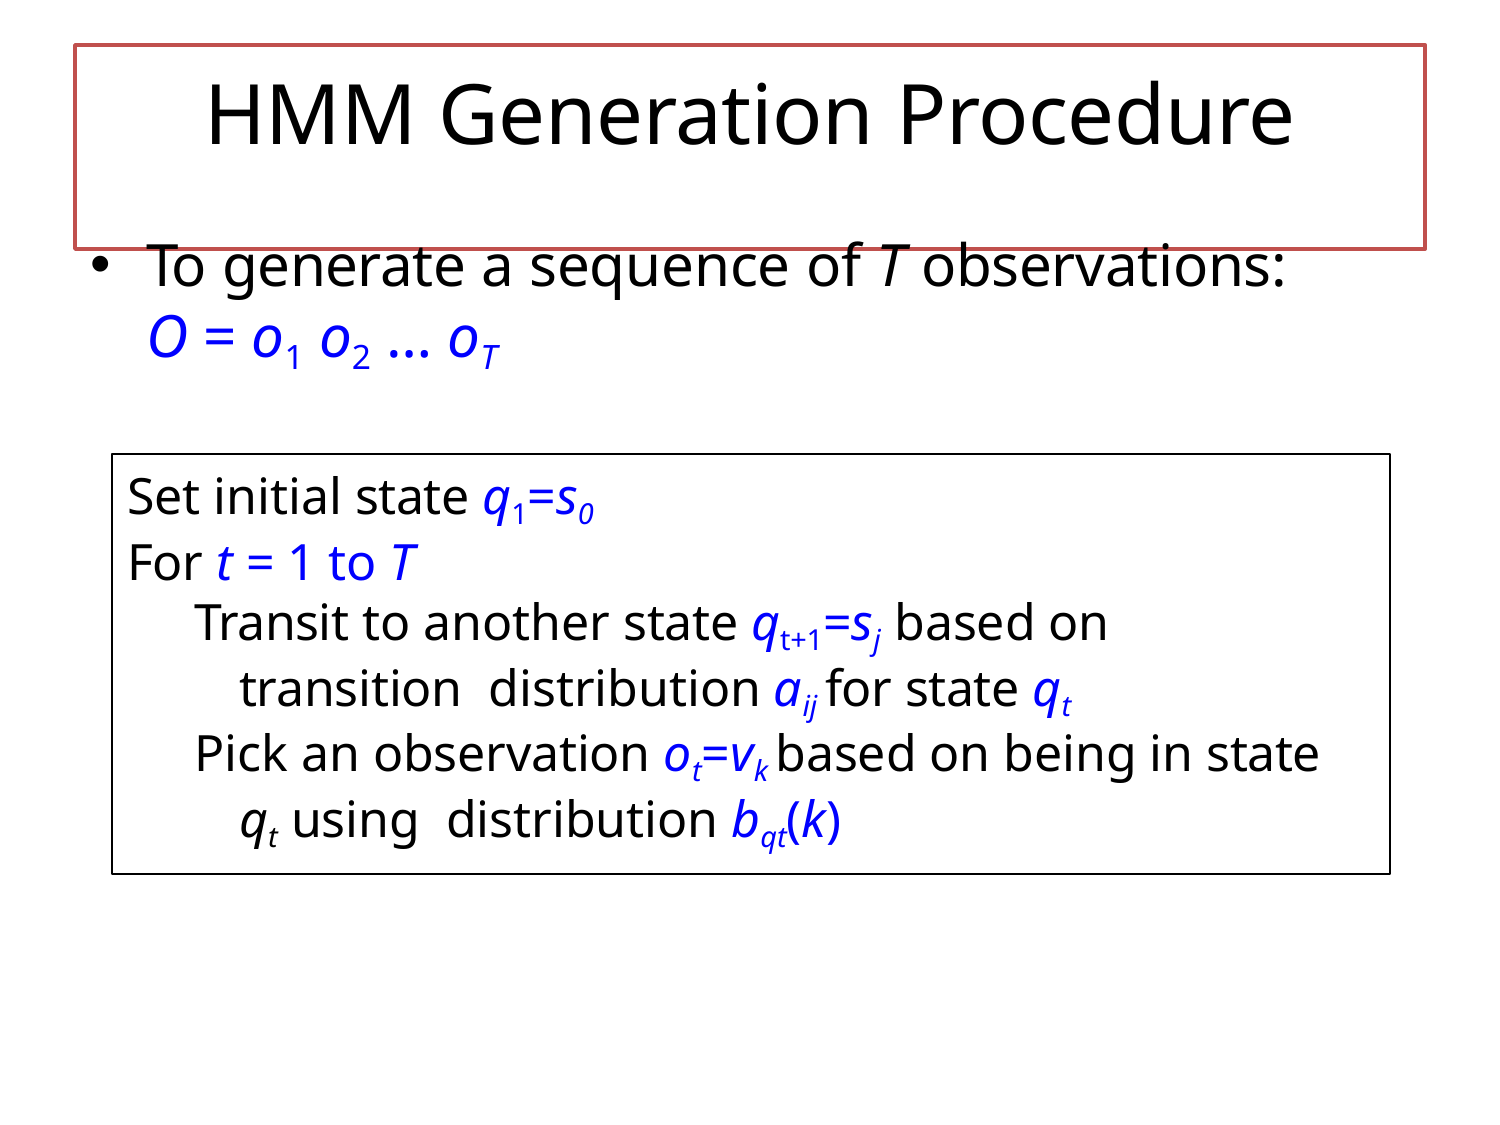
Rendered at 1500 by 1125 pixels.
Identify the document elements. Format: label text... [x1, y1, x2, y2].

title HMM Generation Procedure [75, 45, 1426, 249]
text_box To generate a sequence of T observations: O = o1 o2 … oT Set initial state q1=s0 For t = 1 to T Transit to another state qt+1=sj based on transition distribution aij for state qt Pick an observation ot=vk based on being in state qt using distribution bqt(k) [81, 226, 1351, 854]
text_box [112, 454, 1390, 874]
